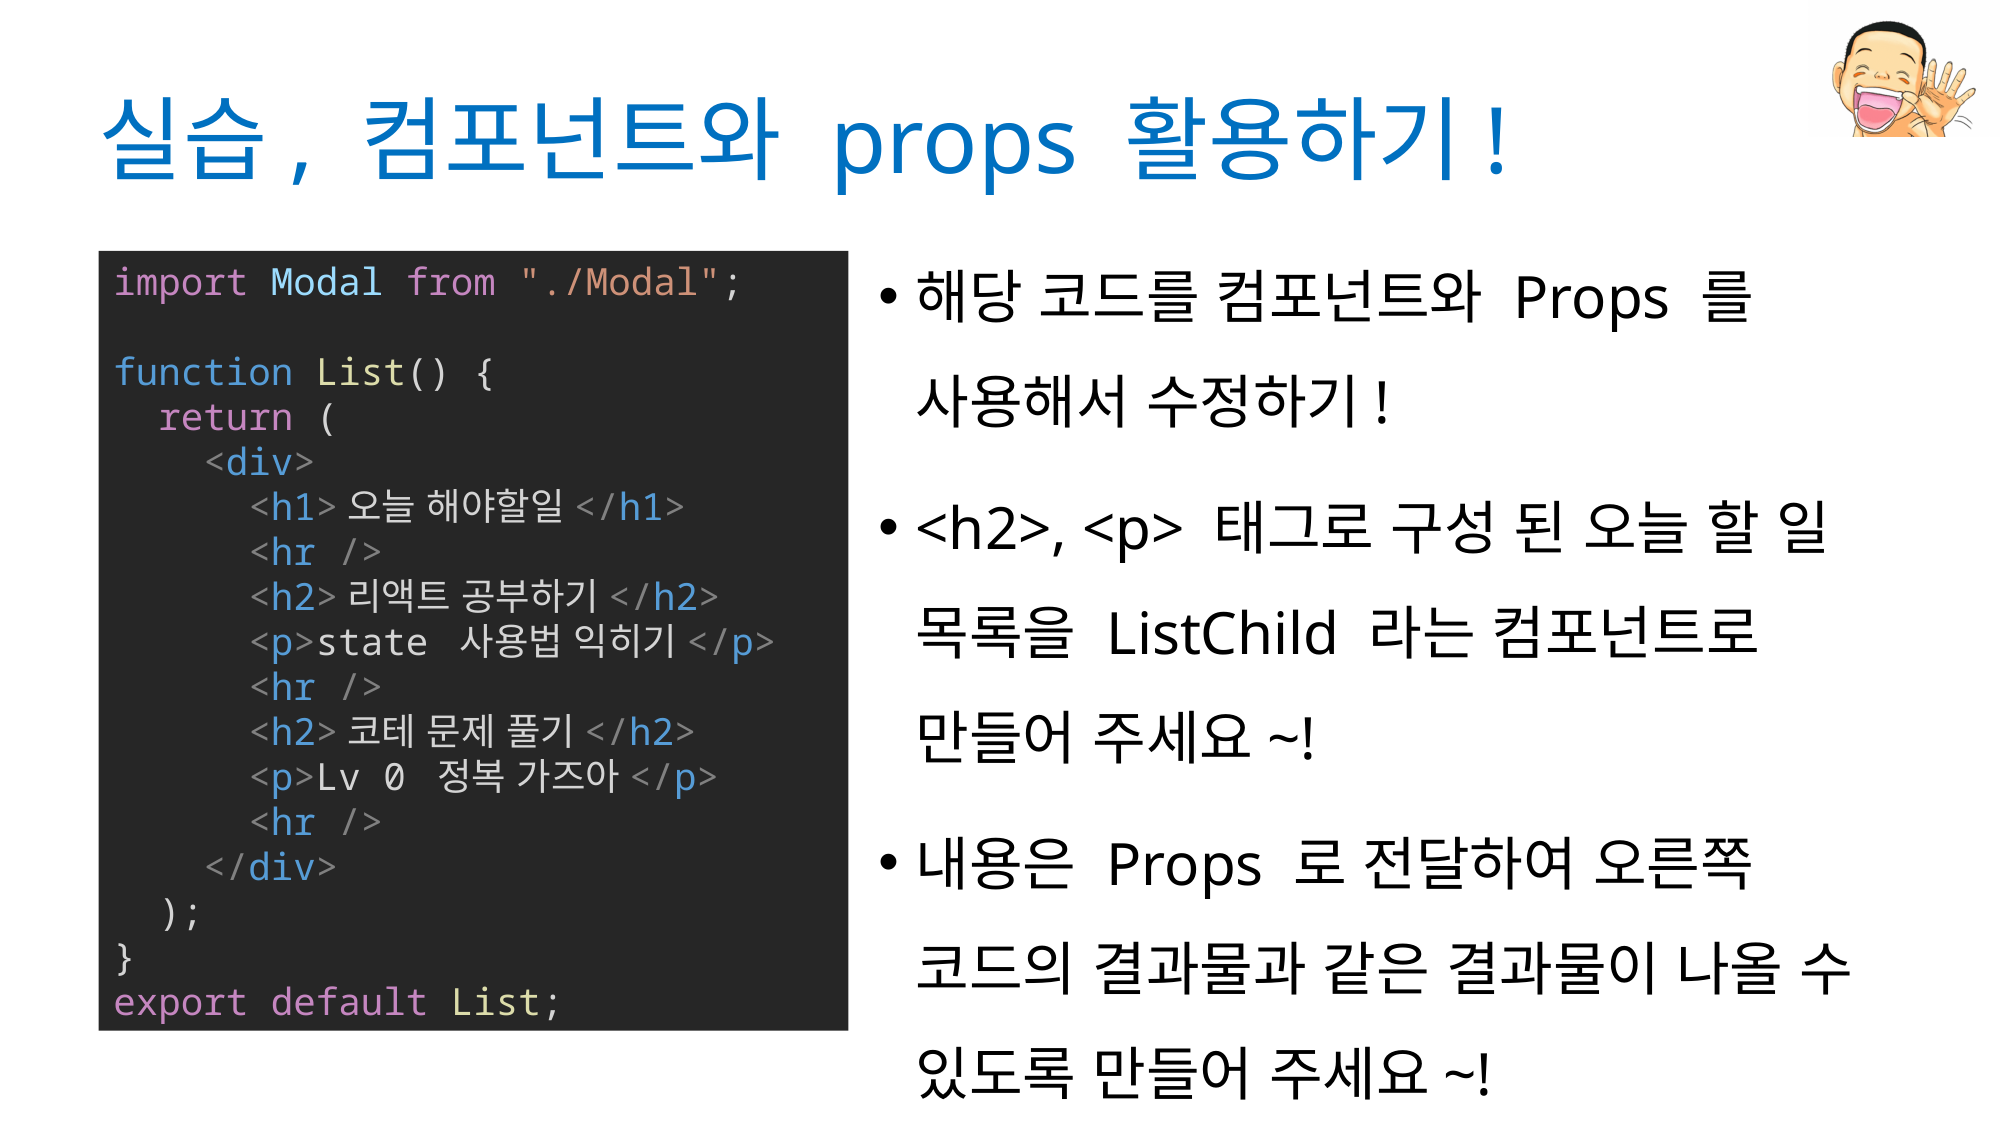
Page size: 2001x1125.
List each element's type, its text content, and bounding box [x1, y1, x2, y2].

title 실습, 컴포넌트와 props 활용하기! [83, 0, 1931, 218]
list 해당 코드를 컴포넌트와 Props 를 사용해서 수정하기! <h2>, <p> 태그로 구성 된 오늘 할 일 목록을 ListChild 라는 컴포넌트로 만들어 주세요~! 내용은 Props 로 전달하여 오른쪽 코드의 결과물과 같은 결과물이 나올 수 있도록 만들어 주세요~! [863, 217, 1932, 1125]
text_box import Modal from "./Modal"; function List() { return ( <div> <h1>오늘 해야할일</h1> <hr /> <h2>리액트 공부하기</h2> <p>state 사용법 익히기</p> <hr /> <h2>코테 문제 풀기</h2> <p>Lv 0 정복 가즈아</p> <hr /> </div> ); } export default List; [98, 250, 849, 1031]
picture [1931, 0, 2000, 137]
